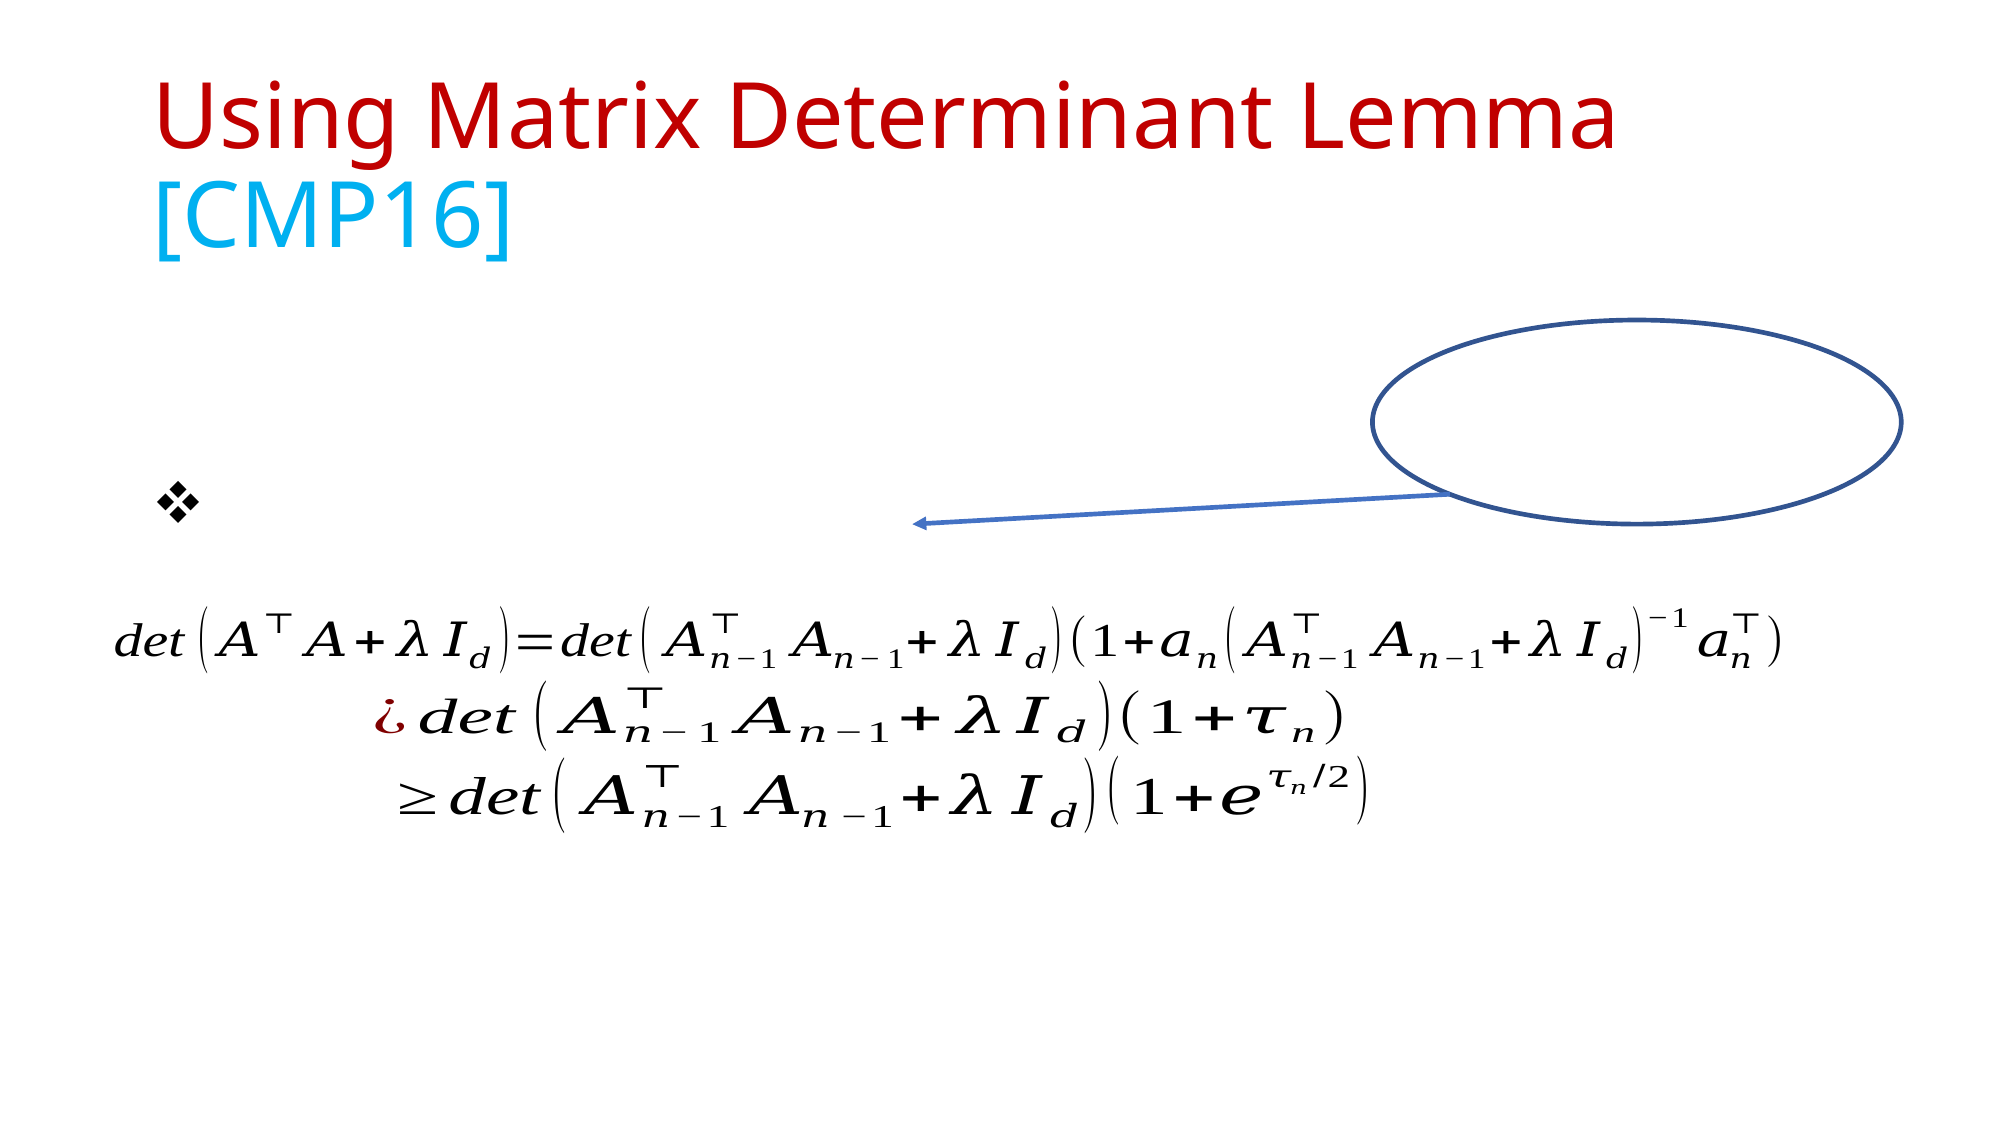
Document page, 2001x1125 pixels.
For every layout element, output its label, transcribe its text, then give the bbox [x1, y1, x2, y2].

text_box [912, 494, 1450, 525]
text_box [1371, 318, 1903, 526]
title Using Matrix Determinant Lemma [CMP16] [137, 59, 1863, 278]
